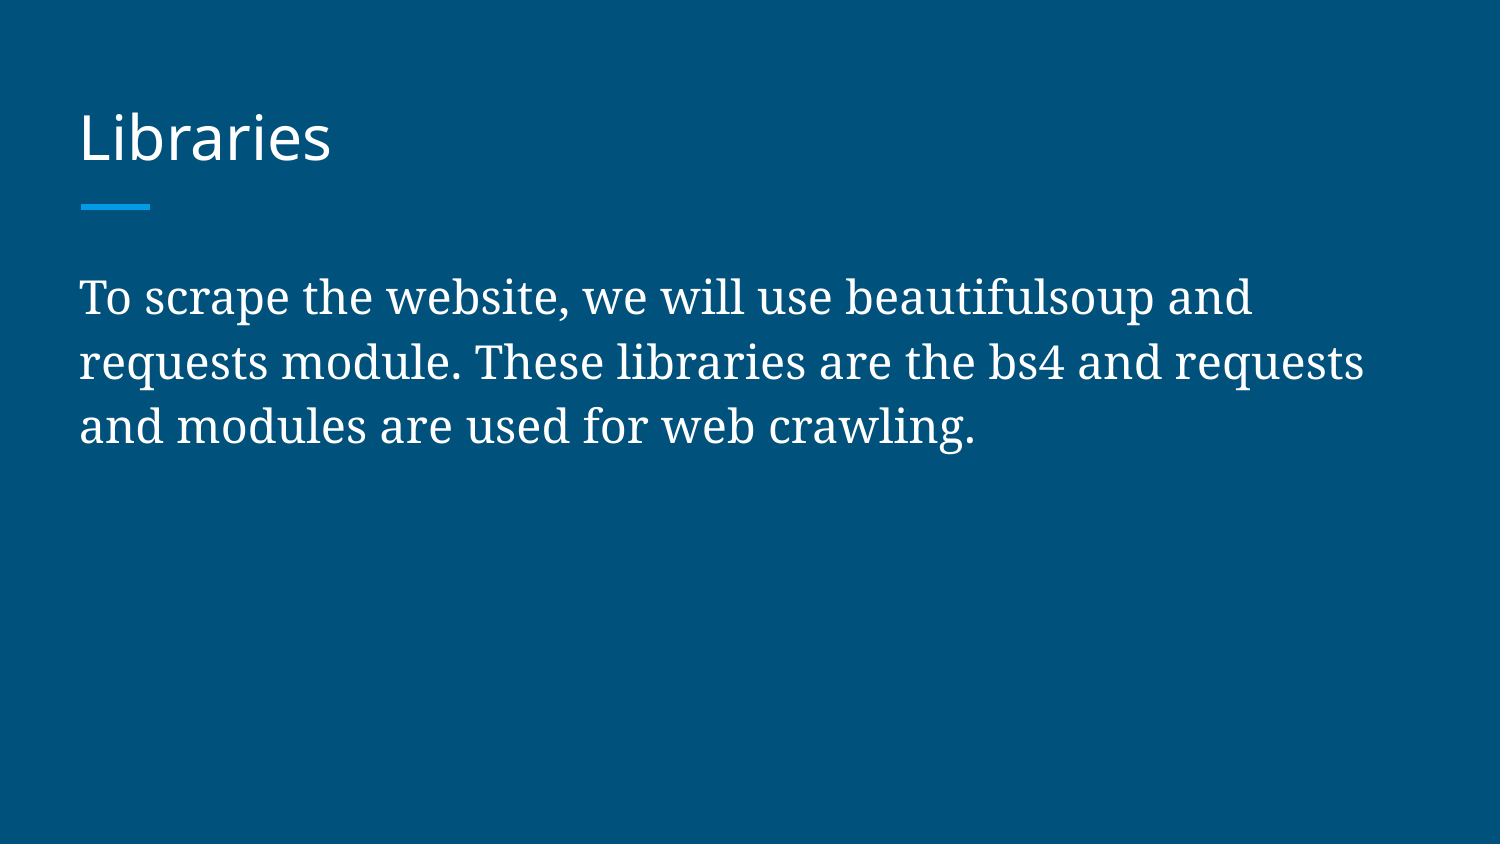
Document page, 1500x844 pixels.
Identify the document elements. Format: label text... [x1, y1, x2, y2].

title Libraries [63, 75, 1437, 188]
list To scrape the website, we will use beautifulsoup and requests module. These libraries are the bs4 and requests and modules are used for web crawling. [63, 244, 1437, 750]
